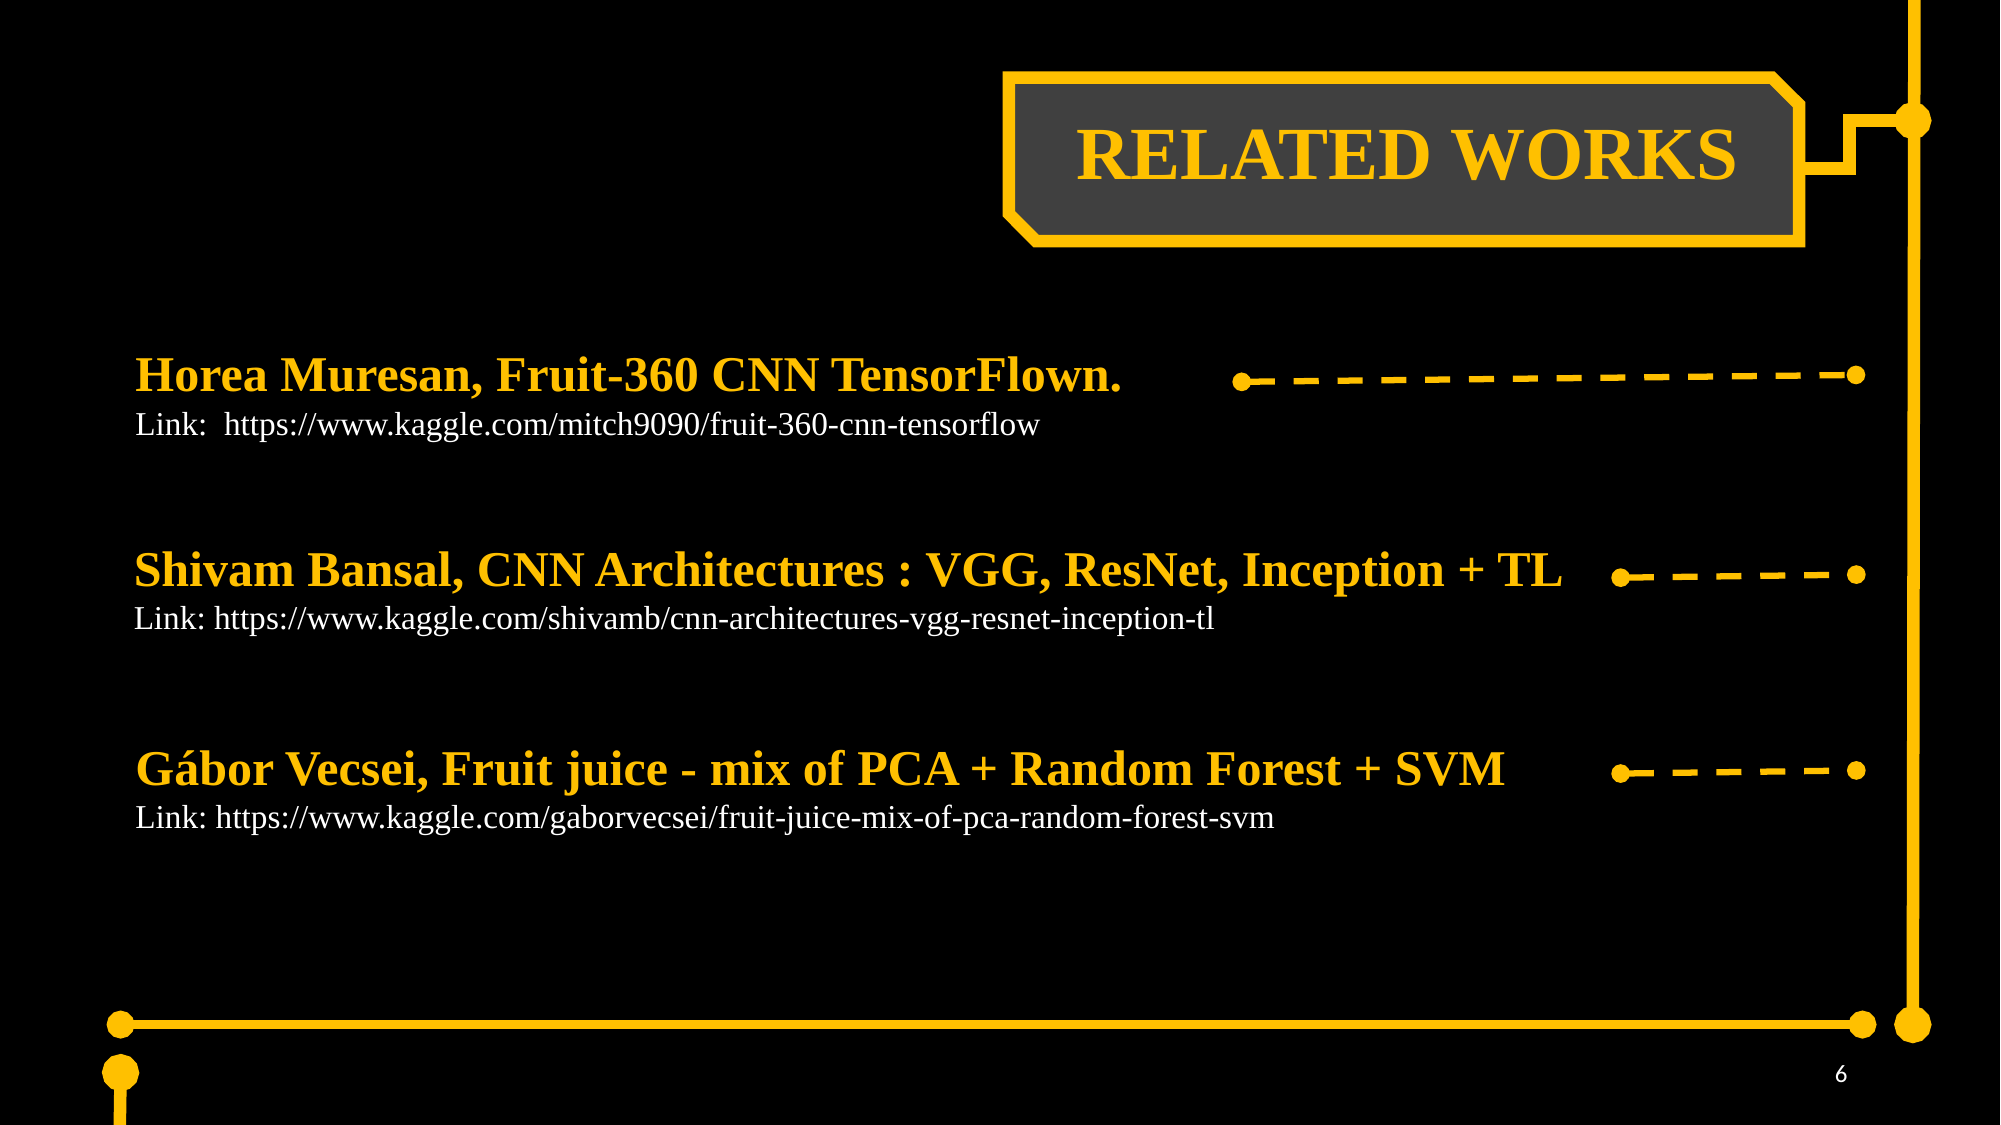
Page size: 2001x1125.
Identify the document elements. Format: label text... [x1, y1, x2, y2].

text_box Horea Muresan, Fruit-360 CNN TensorFlown. Link: https://www.kaggle.com/mitch9090/fruit-360-cnn-tensorflow [120, 334, 1656, 494]
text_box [1786, 120, 1913, 169]
text_box [1007, 76, 1801, 243]
slide_number 6 [1412, 1042, 1863, 1103]
text_box Shivam Bansal, CNN Architectures : VGG, ResNet, Inception + TL Link: https://www.kaggle.com/shivamb/cnn-architectures-vgg-resnet-inception-tl [119, 528, 1627, 689]
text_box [1620, 770, 1857, 774]
text_box Gábor Vecsei, Fruit juice - mix of PCA + Random Forest + SVM Link: https://www.kaggle.com/gaborvecsei/fruit-juice-mix-of-pca-random-forest-svm [120, 727, 1629, 843]
text_box RELATED WORKS [1061, 96, 1813, 202]
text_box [1620, 574, 1857, 578]
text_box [1241, 374, 1856, 382]
